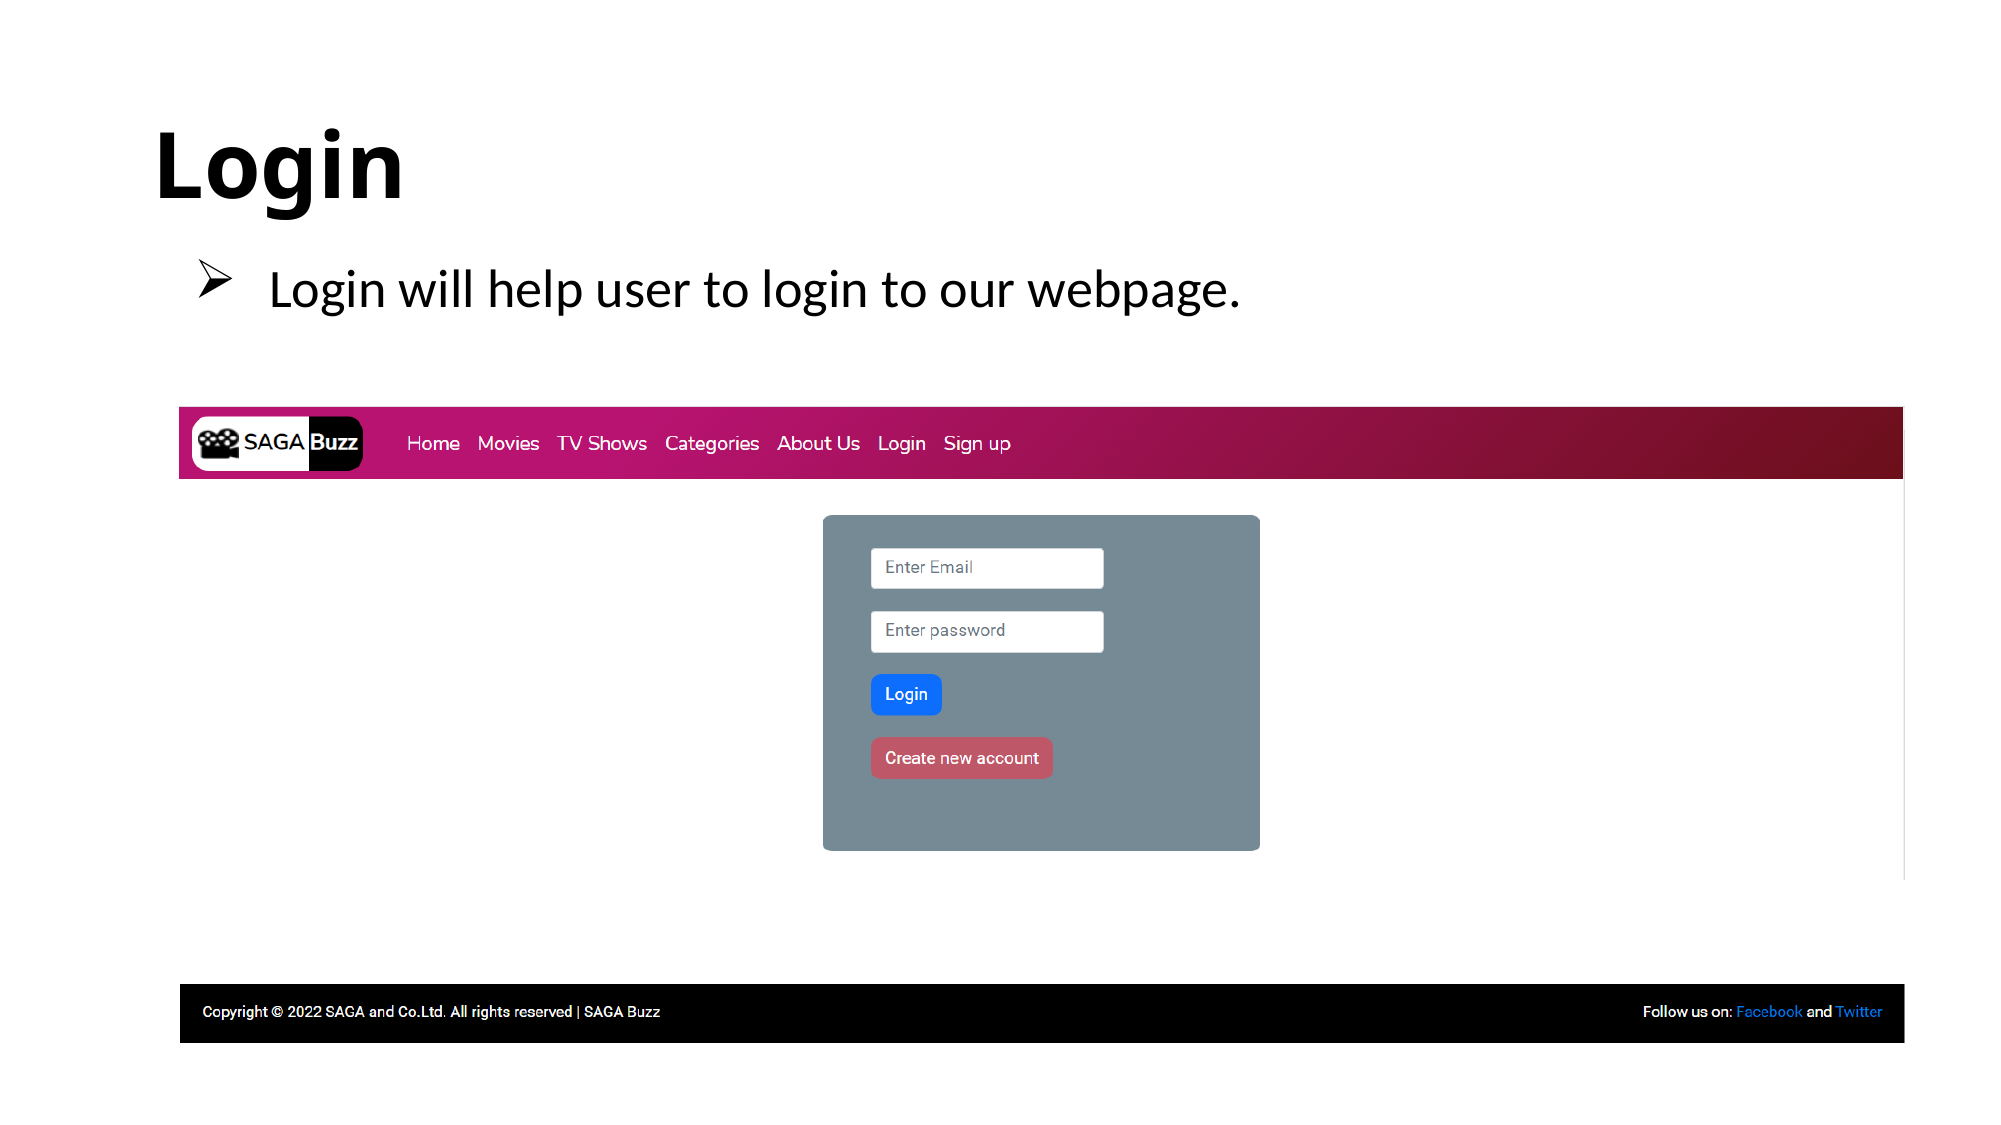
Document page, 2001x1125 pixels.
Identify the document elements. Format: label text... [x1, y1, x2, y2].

picture [179, 880, 1905, 1044]
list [179, 406, 1905, 880]
text_box Login will help user to login to our webpage. [179, 245, 1363, 326]
title Login [137, 59, 1863, 278]
